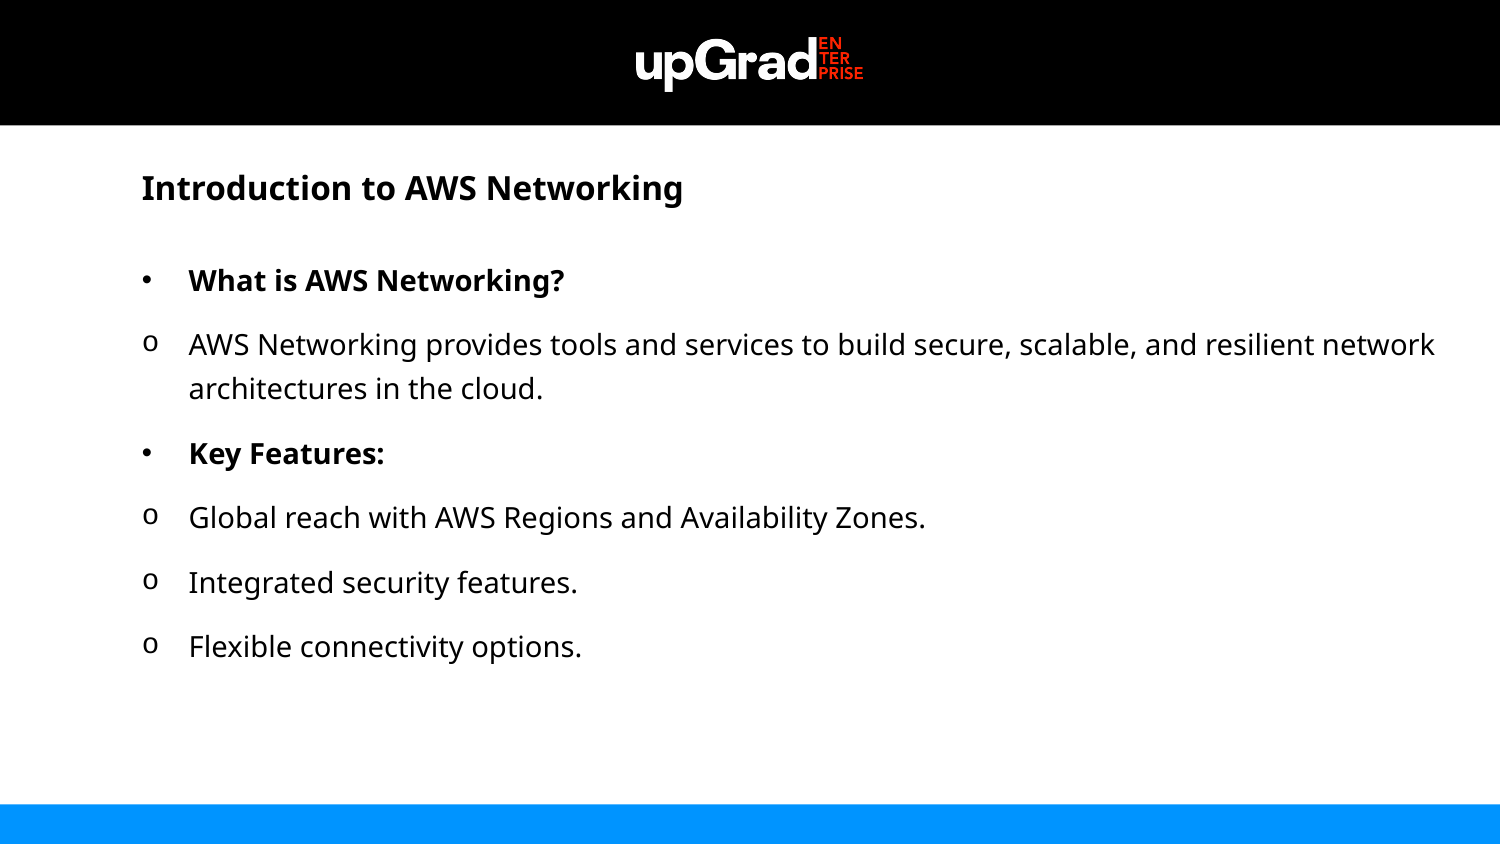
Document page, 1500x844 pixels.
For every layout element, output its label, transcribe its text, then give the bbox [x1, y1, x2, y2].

text_box What is AWS Networking? AWS Networking provides tools and services to build secure, scalable, and resilient network architectures in the cloud. Key Features: Global reach with AWS Regions and Availability Zones. Integrated security features. Flexible connectivity options. [127, 246, 1500, 671]
picture [636, 37, 863, 92]
text_box Introduction to AWS Networking [127, 160, 841, 215]
